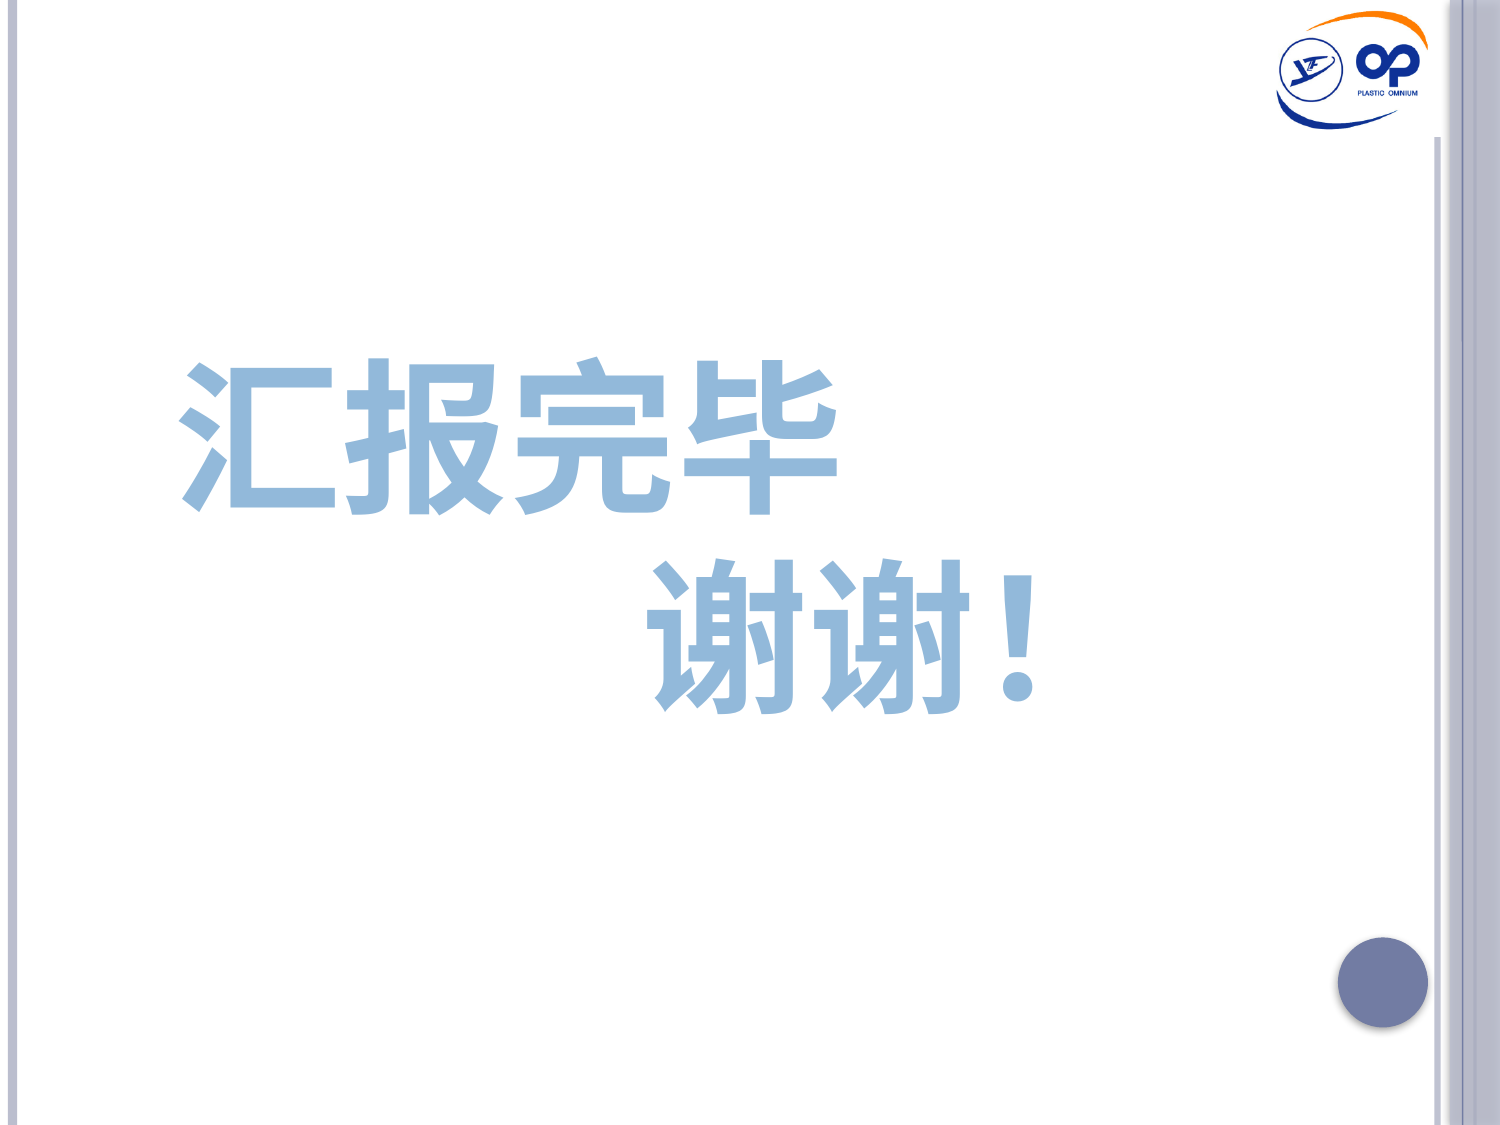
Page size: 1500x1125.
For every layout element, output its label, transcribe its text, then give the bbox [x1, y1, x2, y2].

picture [1257, 0, 1441, 137]
text_box 汇报完毕 谢谢！ [159, 326, 1270, 742]
